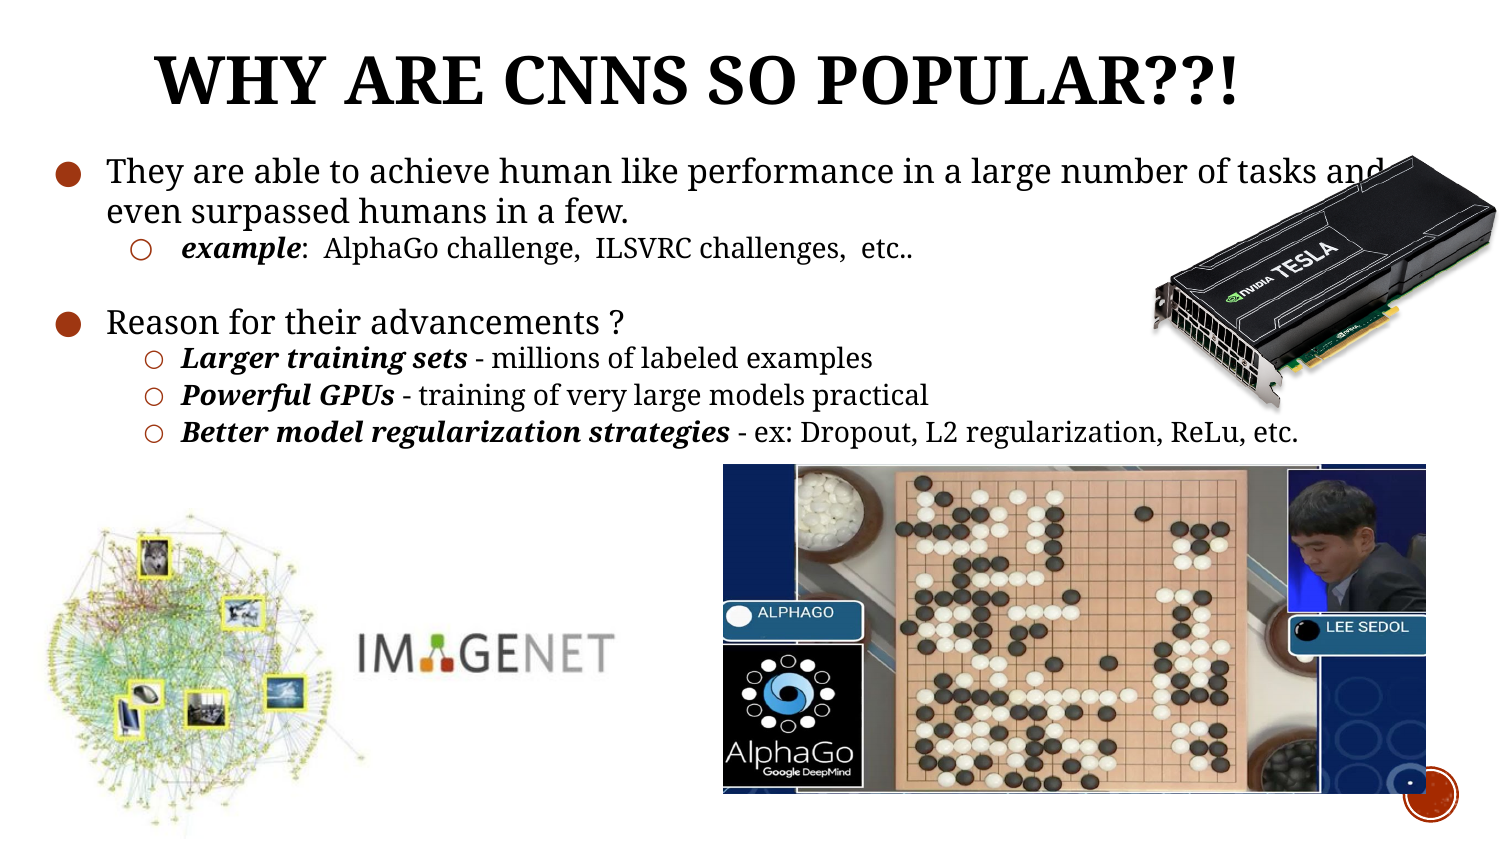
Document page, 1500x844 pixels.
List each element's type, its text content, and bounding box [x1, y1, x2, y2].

picture [1148, 153, 1500, 416]
text_box They are able to achieve human like performance in a large number of tasks and even surpassed humans in a few. example: AlphaGo challenge, ILSVRC challenges, etc.. Reason for their advancements ? Larger training sets - millions of labeled examples Powerful GPUs - training of very large models practical Better model regularization strategies - ex: Dropout, L2 regularization, ReLu, etc. [16, 135, 1414, 696]
text_box WHY are CNNs so POPULAR??! [0, 23, 1398, 118]
picture [723, 464, 1459, 823]
picture [27, 508, 633, 839]
